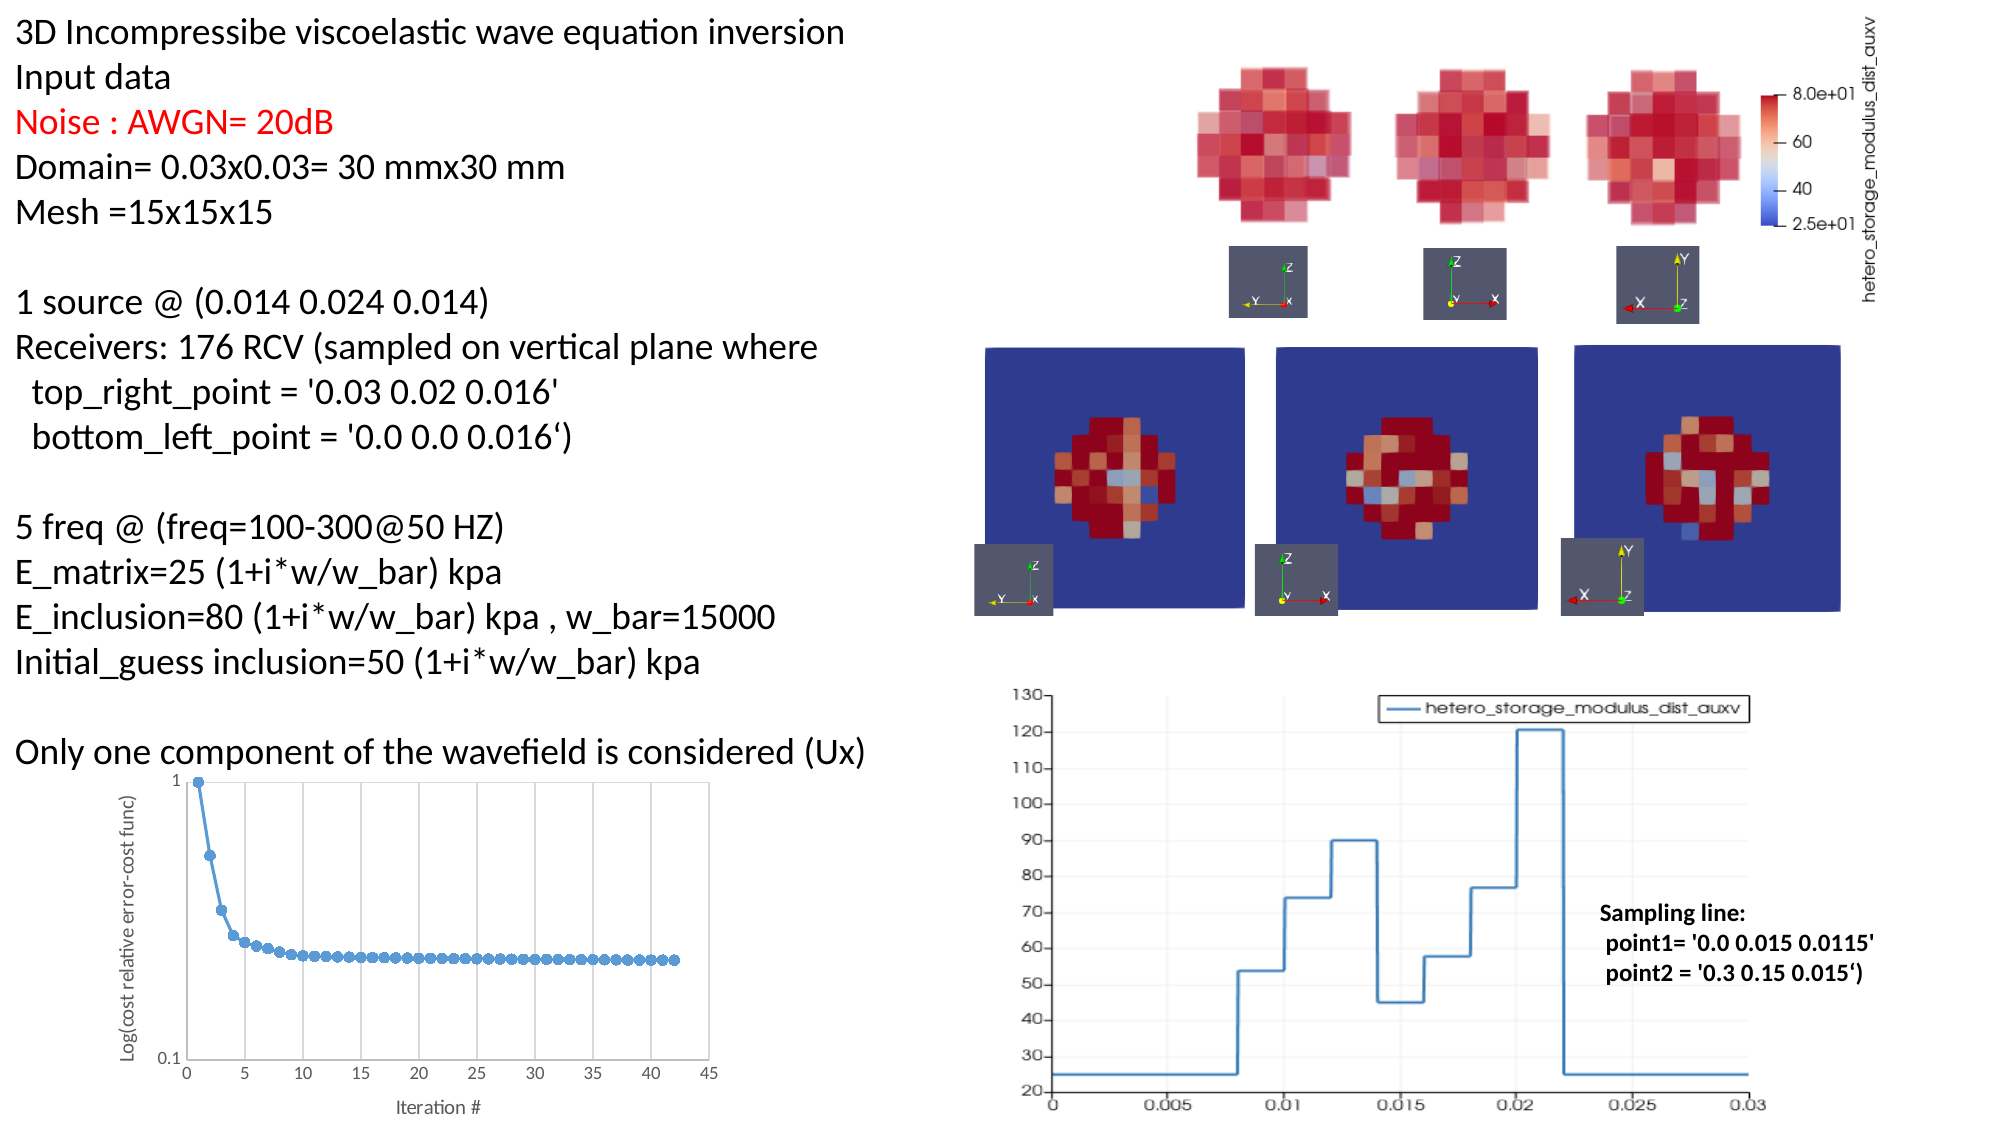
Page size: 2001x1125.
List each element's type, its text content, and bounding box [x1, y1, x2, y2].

picture [997, 672, 1780, 1125]
chart [85, 765, 732, 1125]
picture [1254, 339, 1545, 618]
picture [1616, 246, 1700, 324]
picture [1189, 58, 1357, 233]
picture [1388, 60, 1562, 231]
picture [974, 344, 1250, 616]
text_box Sampling line: point1= '0.0 0.015 0.0115' point2 = '0.3 0.15 0.015‘) [1780, 889, 1978, 1024]
text_box 3D Incompressibe viscoelastic wave equation inversion Input data Noise : AWGN= 20dB Domain= 0.03x0.03= 30 mmx30 mm Mesh =15x15x15 1 source @ (0.014 0.024 0.014) Receivers: 176 RCV (sampled on vertical plane where top_right_point = '0.03 0.02 0.016' bottom_left_point = '0.0 0.0 0.016‘) 5 freq @ (freq=100-300@50 HZ) E_matrix=25 (1+i*w/w_bar) kpa E_inclusion=80 (1+i*w/w_bar) kpa , w_bar=15000 Initial_guess inclusion=50 (1+i*w/w_bar) kpa Only one component of the wavefield is considered (Ux) [0, 0, 921, 825]
picture [1579, 0, 1910, 316]
picture [1228, 246, 1308, 318]
picture [1560, 339, 1843, 616]
picture [1423, 248, 1507, 320]
